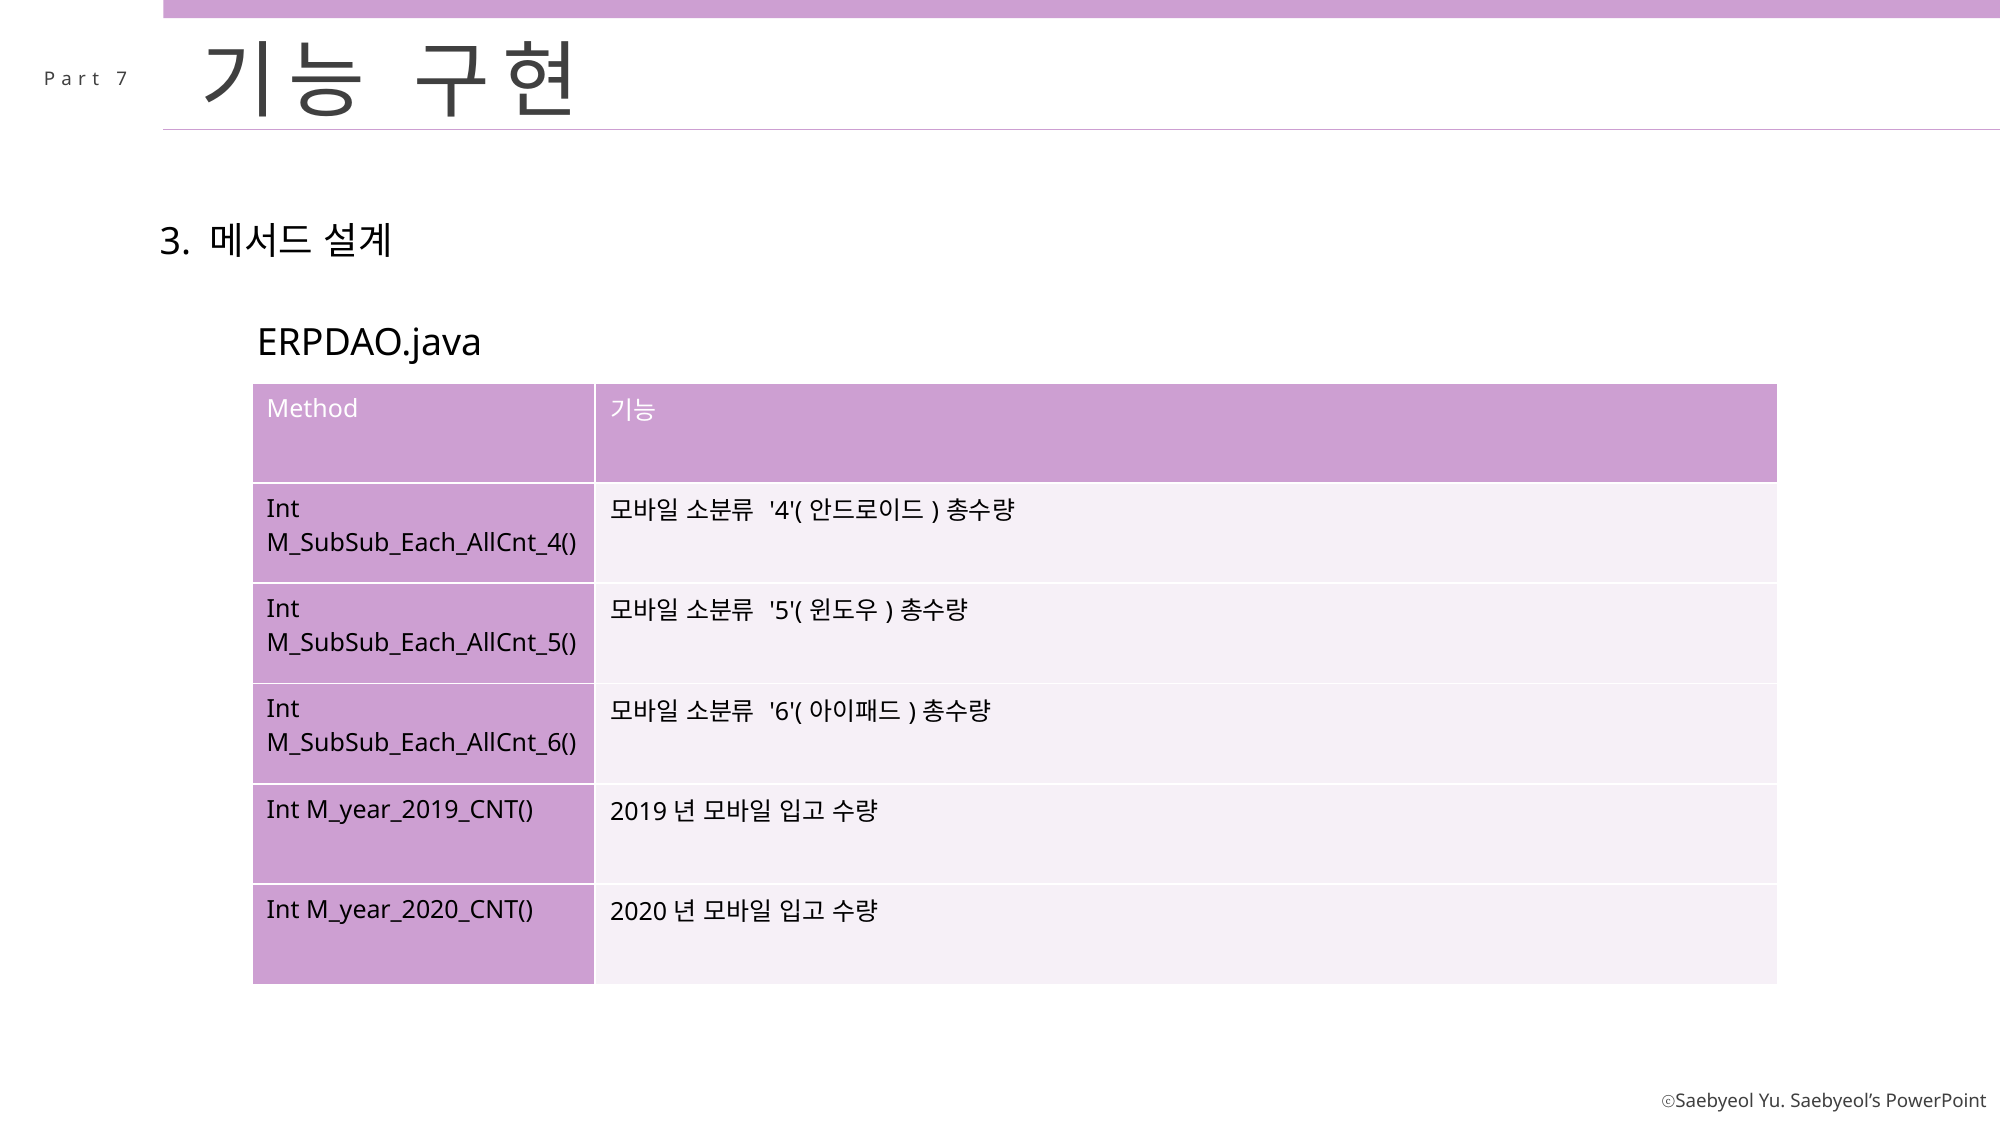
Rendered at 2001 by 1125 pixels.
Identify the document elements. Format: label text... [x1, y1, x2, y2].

table_header Method [253, 384, 594, 482]
table_cell Int M_SubSub_Each_AllCnt_5() [253, 584, 594, 683]
table_header 기능 [596, 384, 1777, 482]
table_cell 2020년 모바일 입고 수량 [596, 885, 1777, 984]
table_cell Int M_year_2020_CNT() [253, 885, 594, 984]
table_cell 모바일 소분류 '4'(안드로이드)총수량 [596, 484, 1777, 582]
table_cell 2019년 모바일 입고 수량 [596, 785, 1777, 883]
table_cell 모바일 소분류 '6'(아이패드)총수량 [596, 684, 1777, 783]
table_cell Int M_SubSub_Each_AllCnt_6() [253, 684, 594, 783]
text_box ERPDAO.java [242, 310, 701, 371]
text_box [26, 0, 2000, 136]
table_cell Int M_year_2019_CNT() [253, 785, 594, 883]
text_box 3. 메서드 설계 [144, 209, 603, 270]
table_cell Int M_SubSub_Each_AllCnt_4() [253, 484, 594, 582]
table_cell 모바일 소분류 '5'(윈도우)총수량 [596, 584, 1777, 683]
